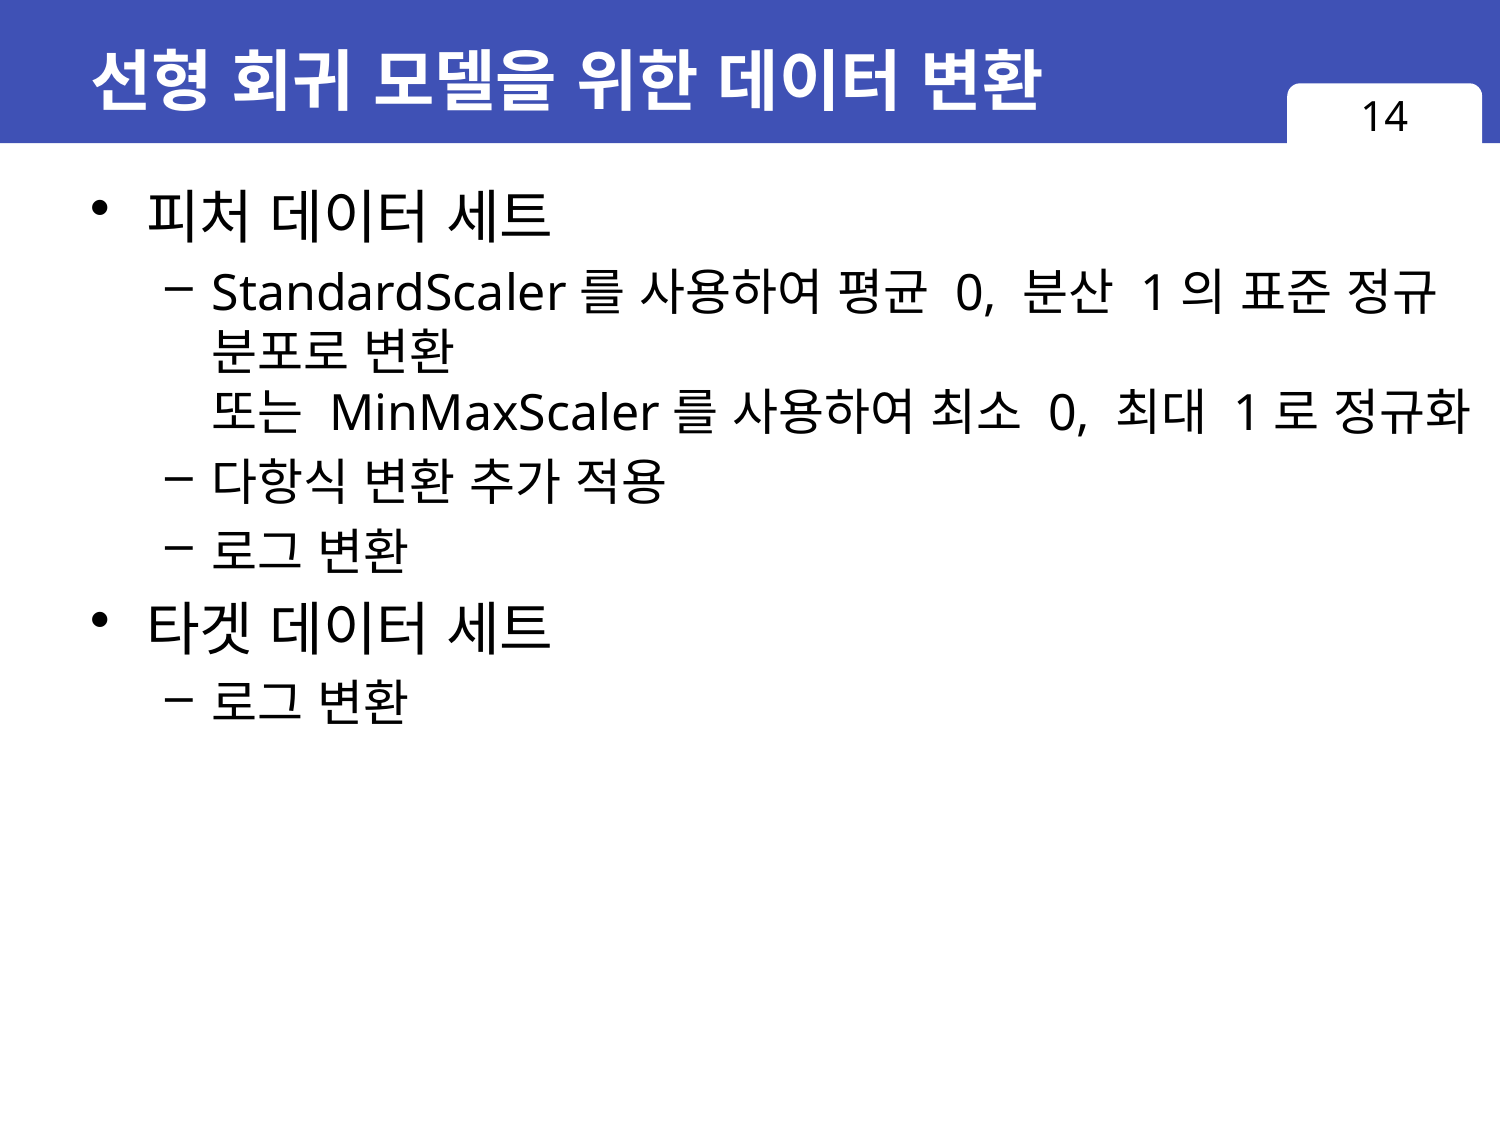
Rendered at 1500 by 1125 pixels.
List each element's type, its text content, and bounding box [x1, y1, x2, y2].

slide_number 14 [1286, 81, 1483, 161]
title 선형 회귀 모델을 위한 데이터 변환 [74, 16, 1426, 141]
list 피처 데이터 세트 StandardScaler를 사용하여 평균 0, 분산 1의 표준 정규 분포로 변환 또는 MinMaxScaler를 사용하여 최소 0, 최대 1로 정규화 다항식 변환 추가 적용 로그 변환 타겟 데이터 세트 로그 변환 [74, 172, 1500, 1095]
